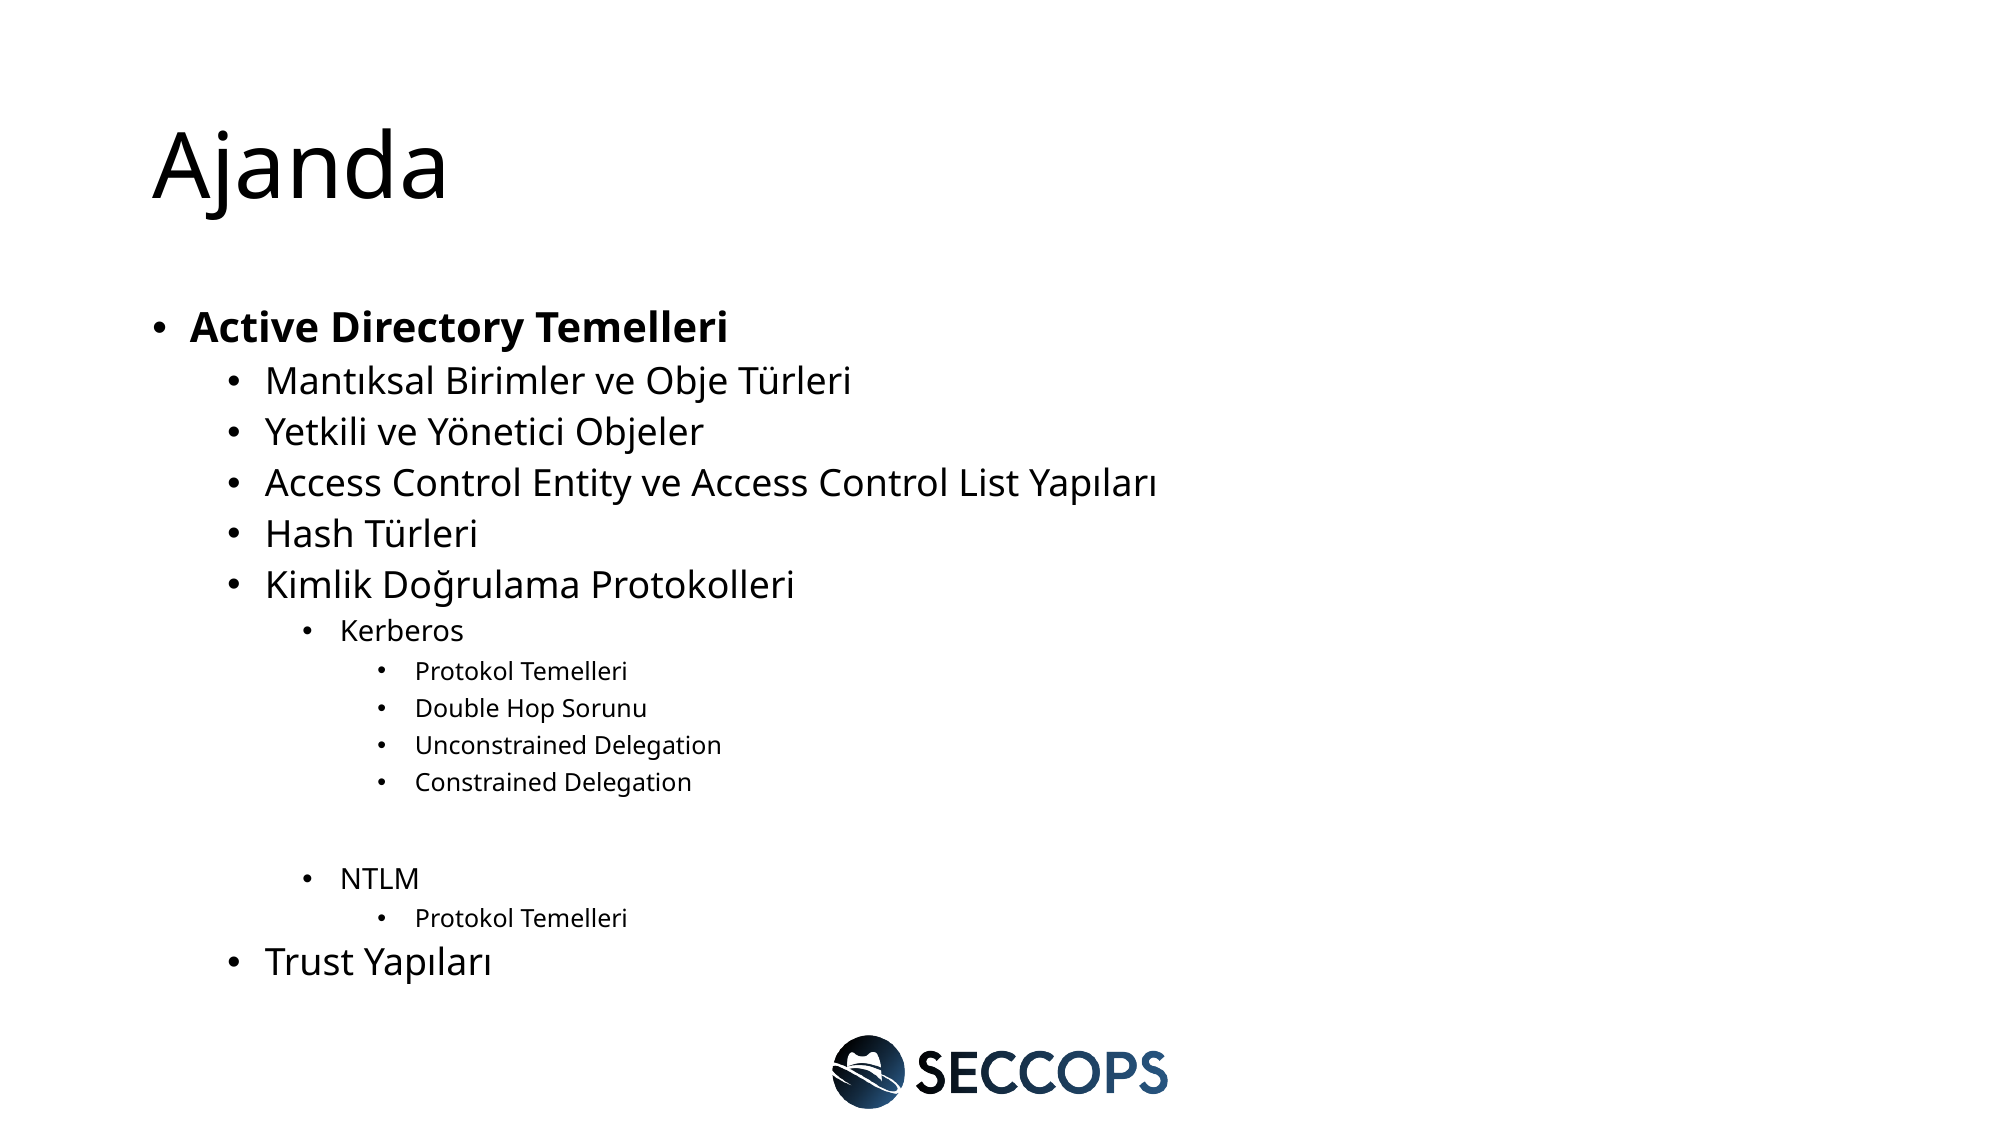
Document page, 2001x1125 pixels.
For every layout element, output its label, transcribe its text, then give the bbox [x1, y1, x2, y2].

title Ajanda [137, 59, 1863, 278]
list Active Directory Temelleri Mantıksal Birimler ve Obje Türleri Yetkili ve Yönetici Objeler Access Control Entity ve Access Control List Yapıları Hash Türleri Kimlik Doğrulama Protokolleri Kerberos Protokol Temelleri Double Hop Sorunu Unconstrained Delegation Constrained Delegation NTLM Protokol Temelleri Trust Yapıları [137, 299, 1863, 1014]
picture [832, 1035, 1168, 1109]
